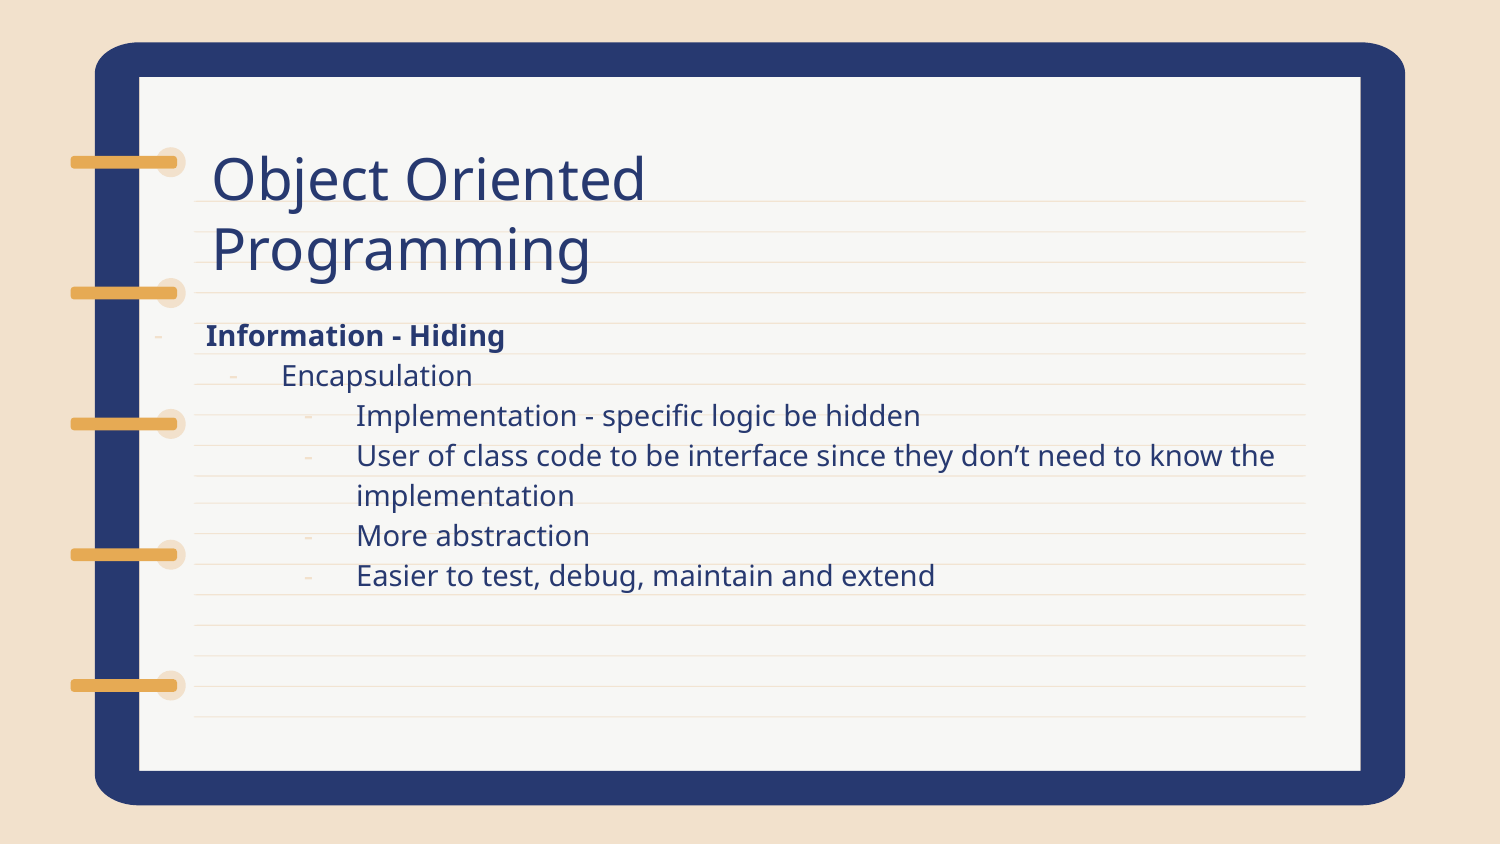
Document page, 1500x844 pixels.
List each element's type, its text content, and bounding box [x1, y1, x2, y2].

text_box Object Oriented Programming [196, 126, 1297, 186]
text_box Information - Hiding Encapsulation Implementation - specific logic be hidden User of class code to be interface since they don’t need to know the implementation More abstraction Easier to test, debug, maintain and extend [116, 301, 1350, 396]
